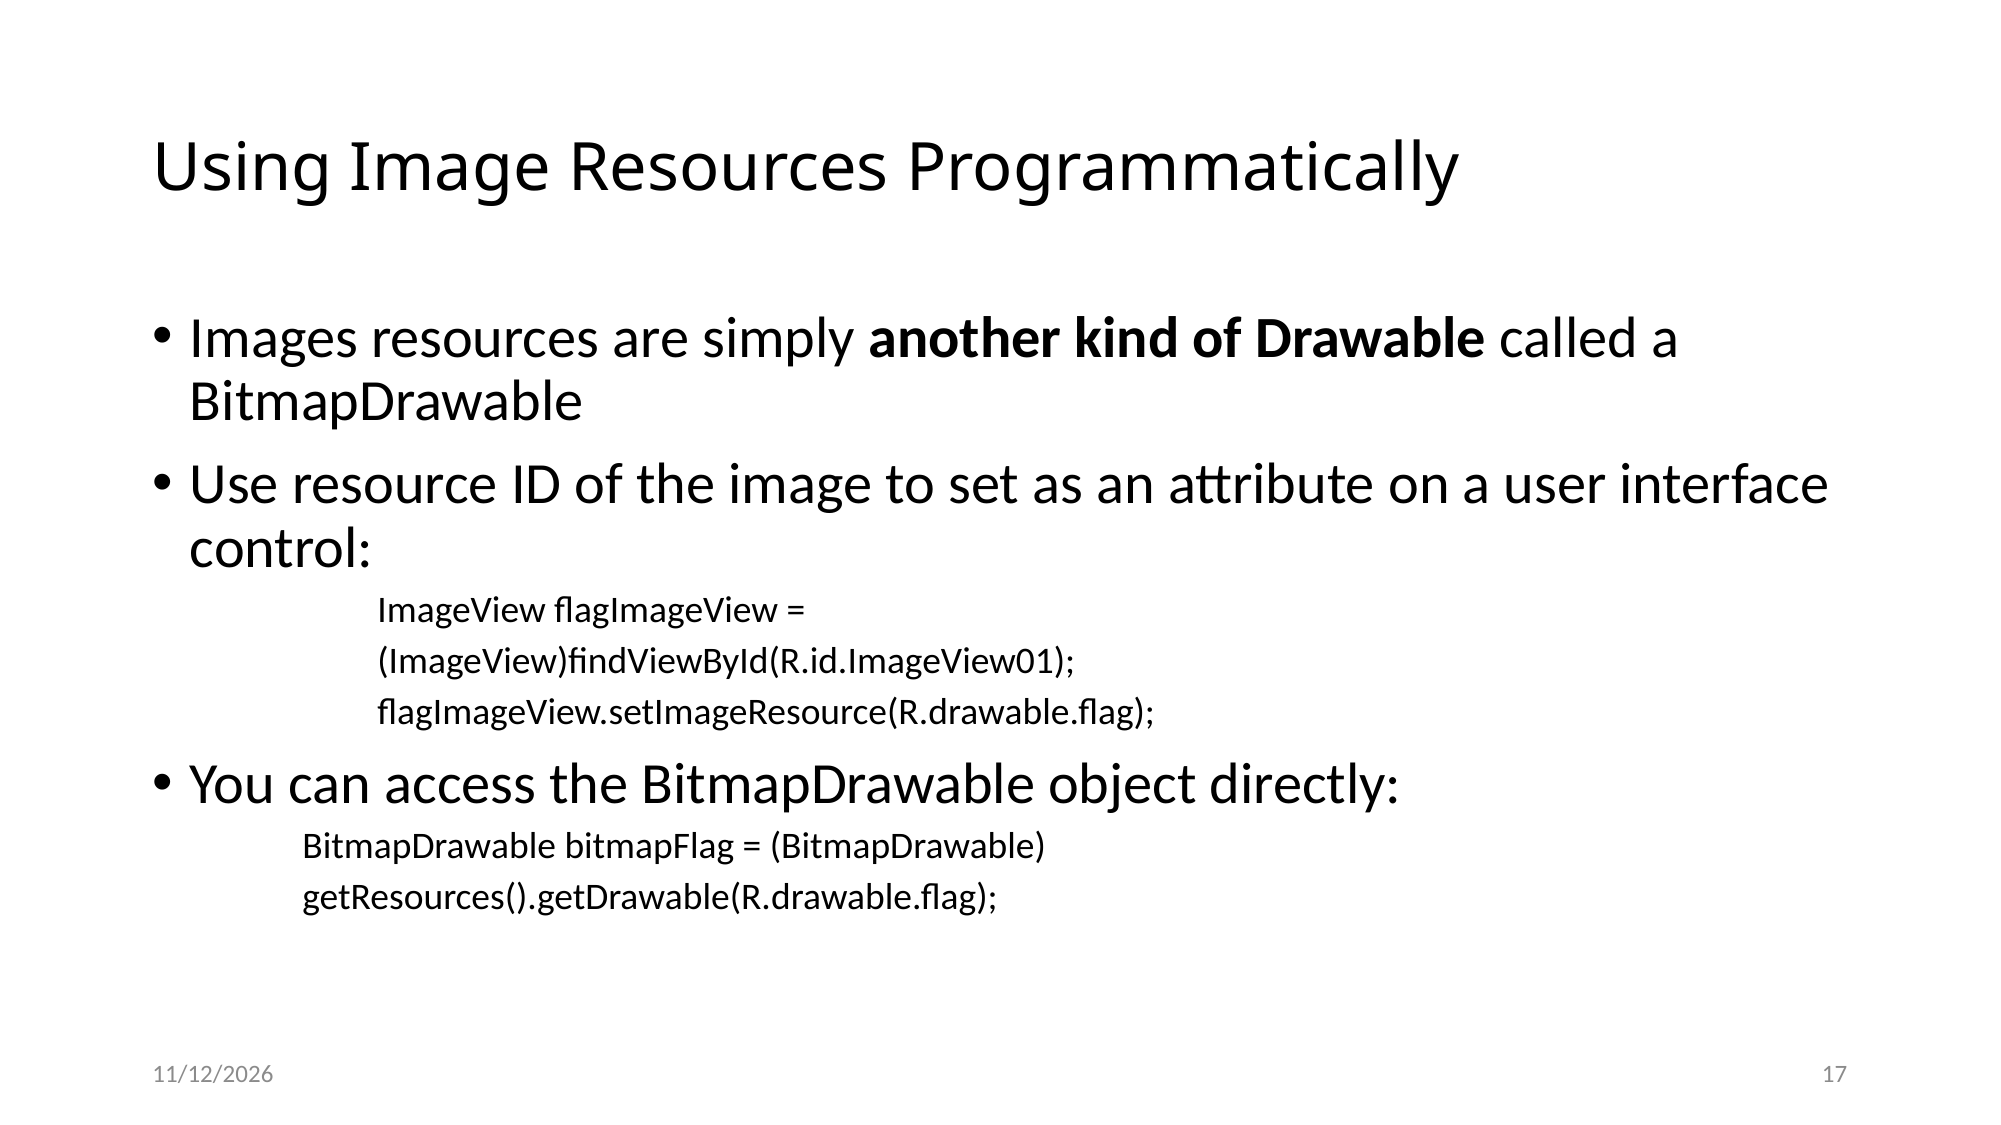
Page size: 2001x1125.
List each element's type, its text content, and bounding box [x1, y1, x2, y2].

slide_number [137, 1042, 588, 1103]
slide_number 17 [1412, 1042, 1863, 1103]
list Images resources are simply another kind of Drawable called a BitmapDrawable Use resource ID of the image to set as an attribute on a user interface control: ImageView flagImageView = (ImageView)findViewById(R.id.ImageView01); flagImageView.setImageResource(R.drawable.flag); You can access the BitmapDrawable object directly: BitmapDrawable bitmapFlag = (BitmapDrawable) getResources().getDrawable(R.drawable.flag); [137, 299, 1863, 1014]
title Using Image Resources Programmatically [137, 59, 1863, 278]
